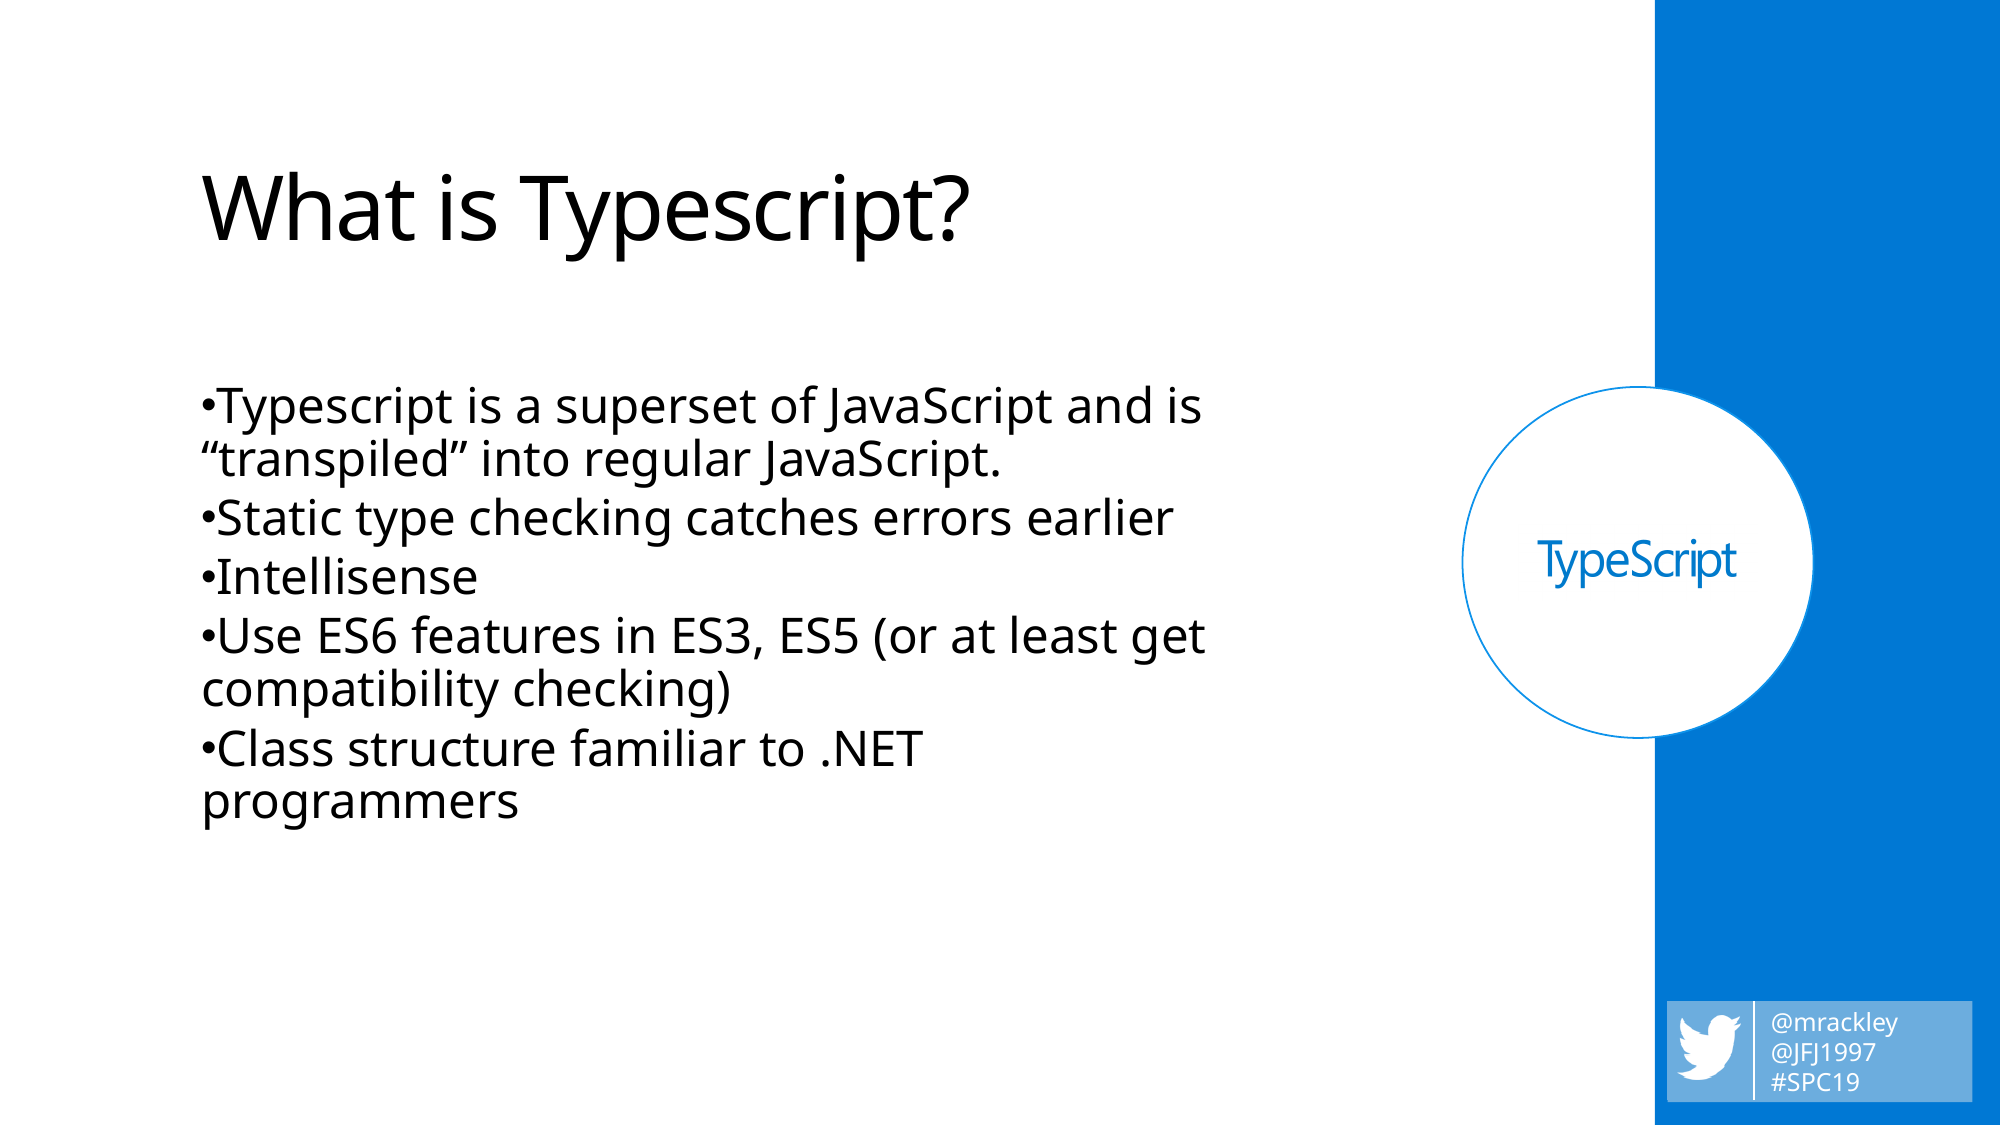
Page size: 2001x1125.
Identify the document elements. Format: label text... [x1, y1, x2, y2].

text_box [1654, 0, 2000, 1125]
title What is Typescript? [186, 102, 1413, 321]
text_box [1461, 386, 1815, 739]
list Typescript is a superset of JavaScript and is “transpiled” into regular JavaScript. Static type checking catches errors earlier Intellisense Use ES6 features in ES3, ES5 (or at least get compatibility checking) Class structure familiar to .NET programmers [186, 373, 1248, 940]
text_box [1667, 998, 1975, 1105]
picture [1517, 524, 1759, 601]
